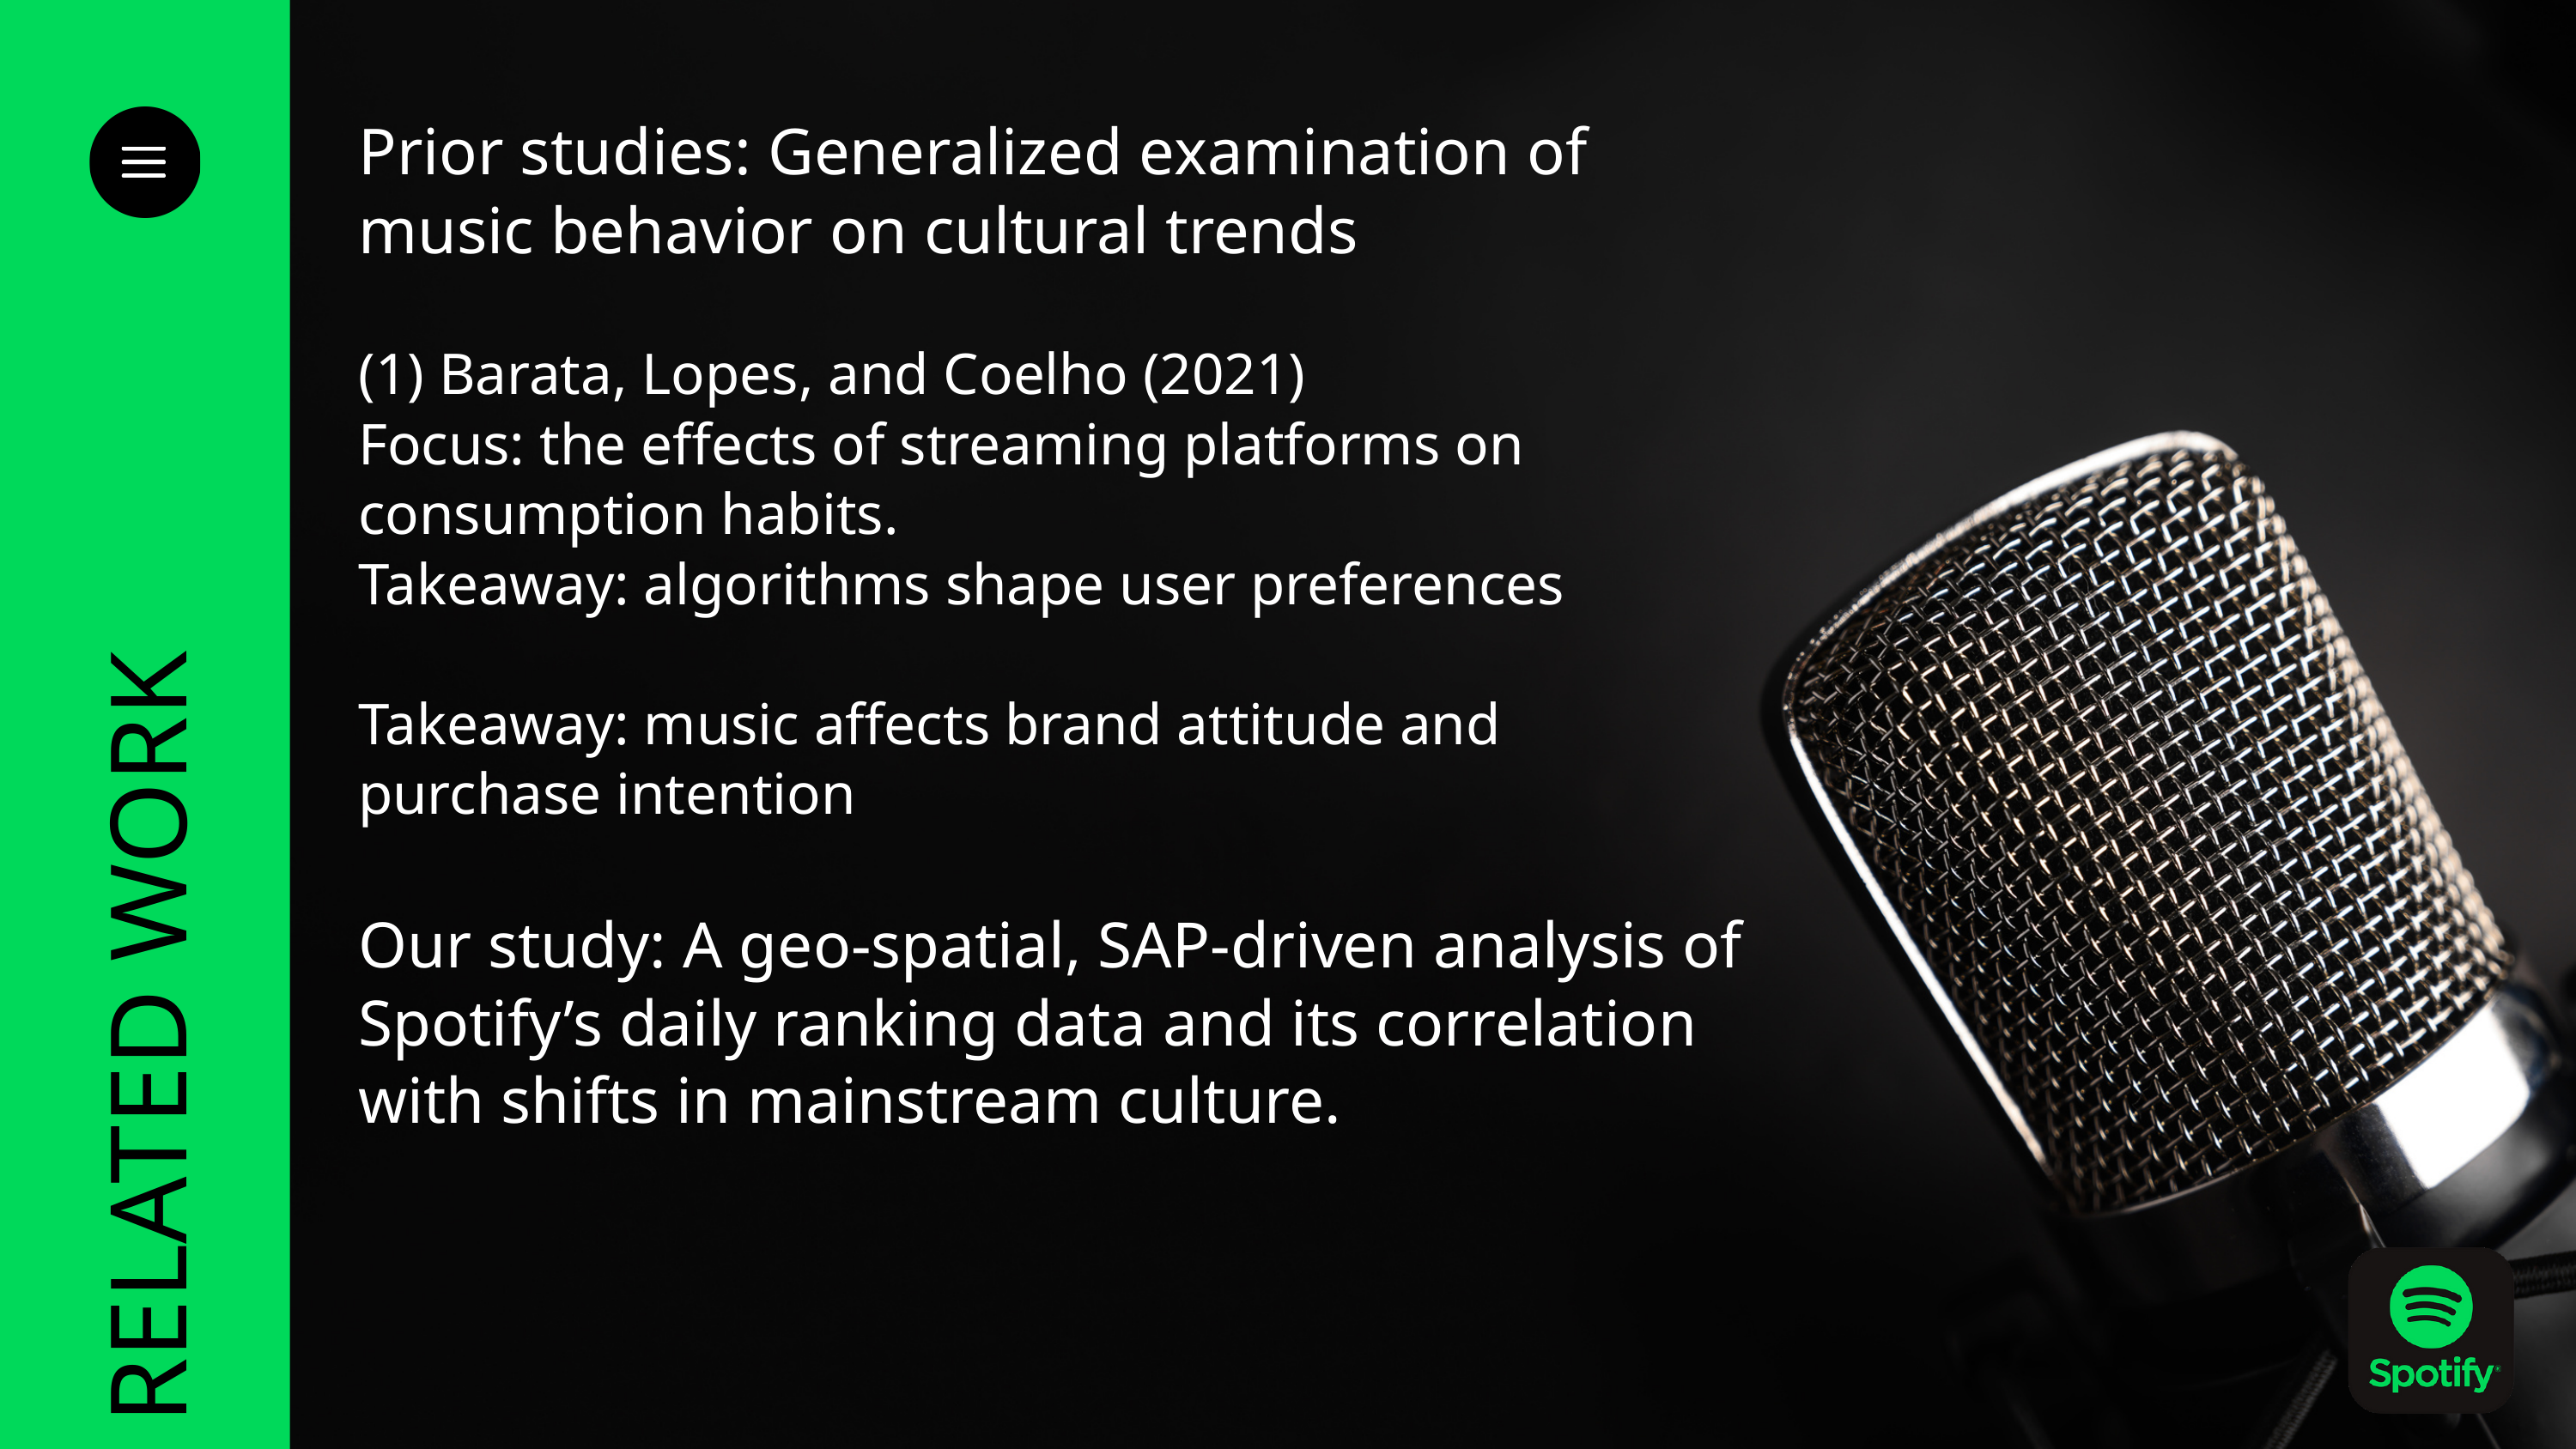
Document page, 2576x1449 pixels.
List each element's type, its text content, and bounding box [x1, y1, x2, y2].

text_box [2317, 1236, 2545, 1424]
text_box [0, 579, 870, 870]
text_box RELATED WORK [76, 879, 208, 1424]
text_box RELATED WORK [76, 0, 208, 579]
text_box [289, 0, 2576, 1449]
text_box Prior studies: Generalized examination of music behavior on cultural trends (1) Barata, Lopes, and Coelho (2021) Focus: the effects of streaming platforms on consumption habits. Takeaway: algorithms shape user preferences Takeaway: music affects brand attitude and purchase intention Our study: A geo-spatial, SAP-driven analysis of Spotify’s daily ranking data and its correlation with shifts in mainstream culture. [358, 108, 1755, 1137]
